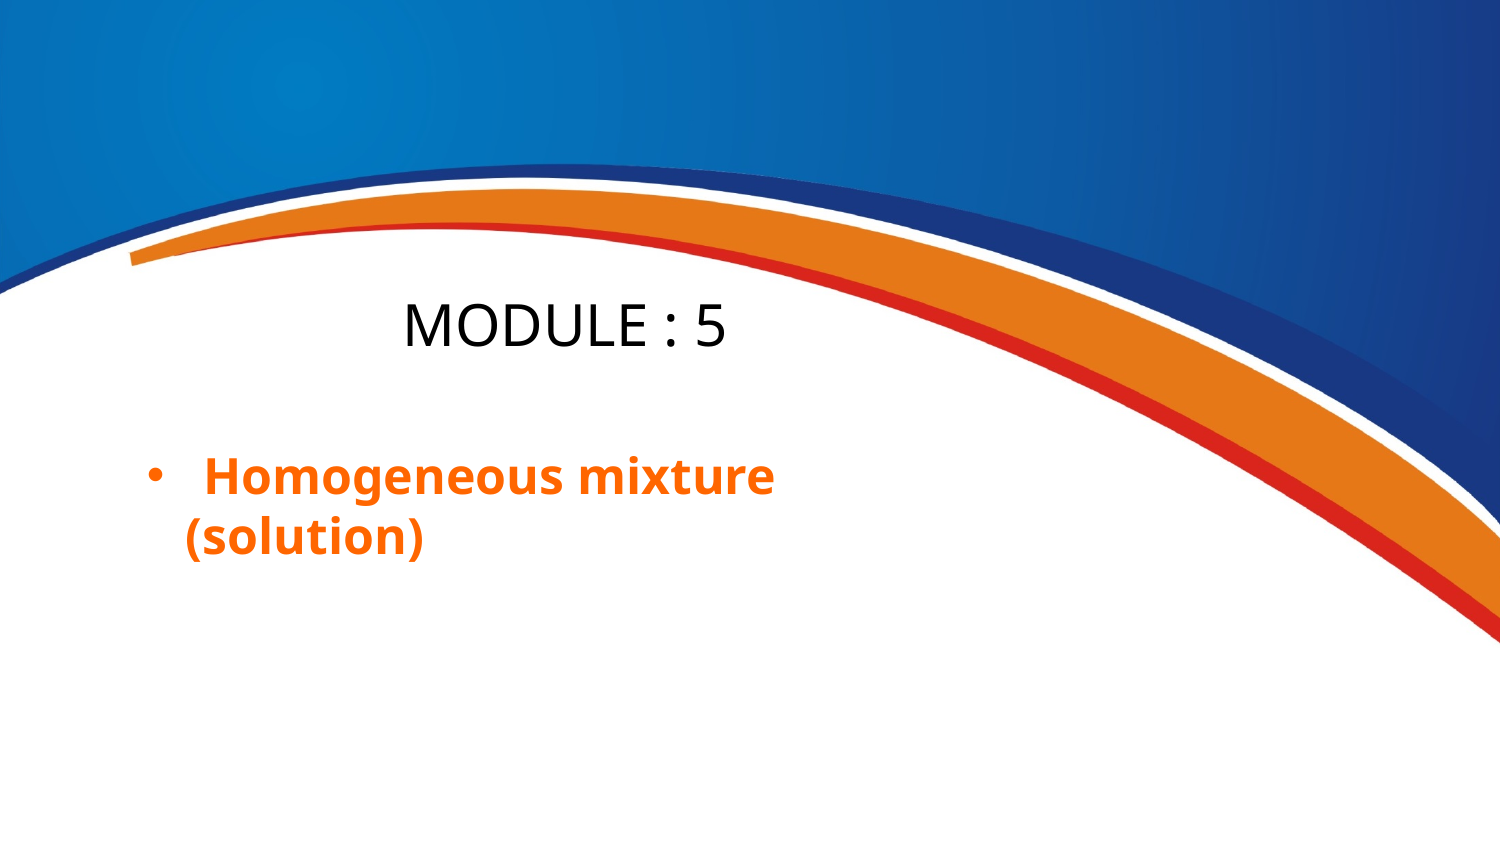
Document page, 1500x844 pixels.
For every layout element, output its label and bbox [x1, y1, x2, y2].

picture [0, 0, 1500, 649]
